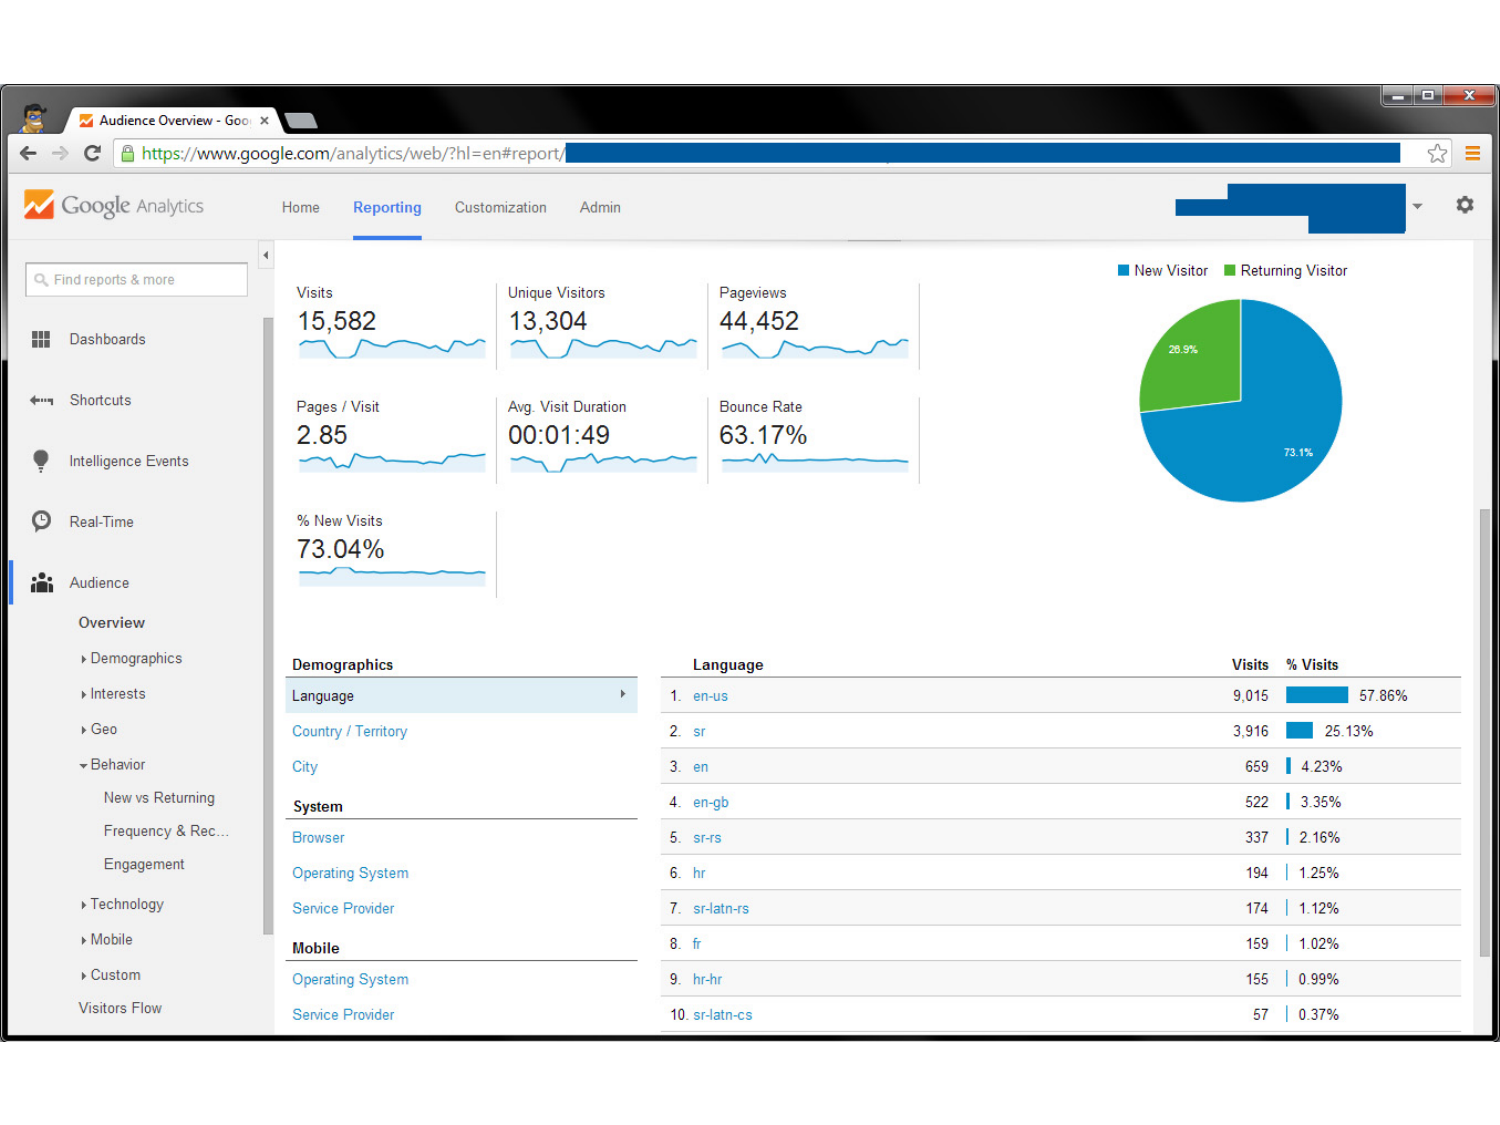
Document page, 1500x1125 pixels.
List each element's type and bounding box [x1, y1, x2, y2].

picture [0, 82, 1500, 1042]
